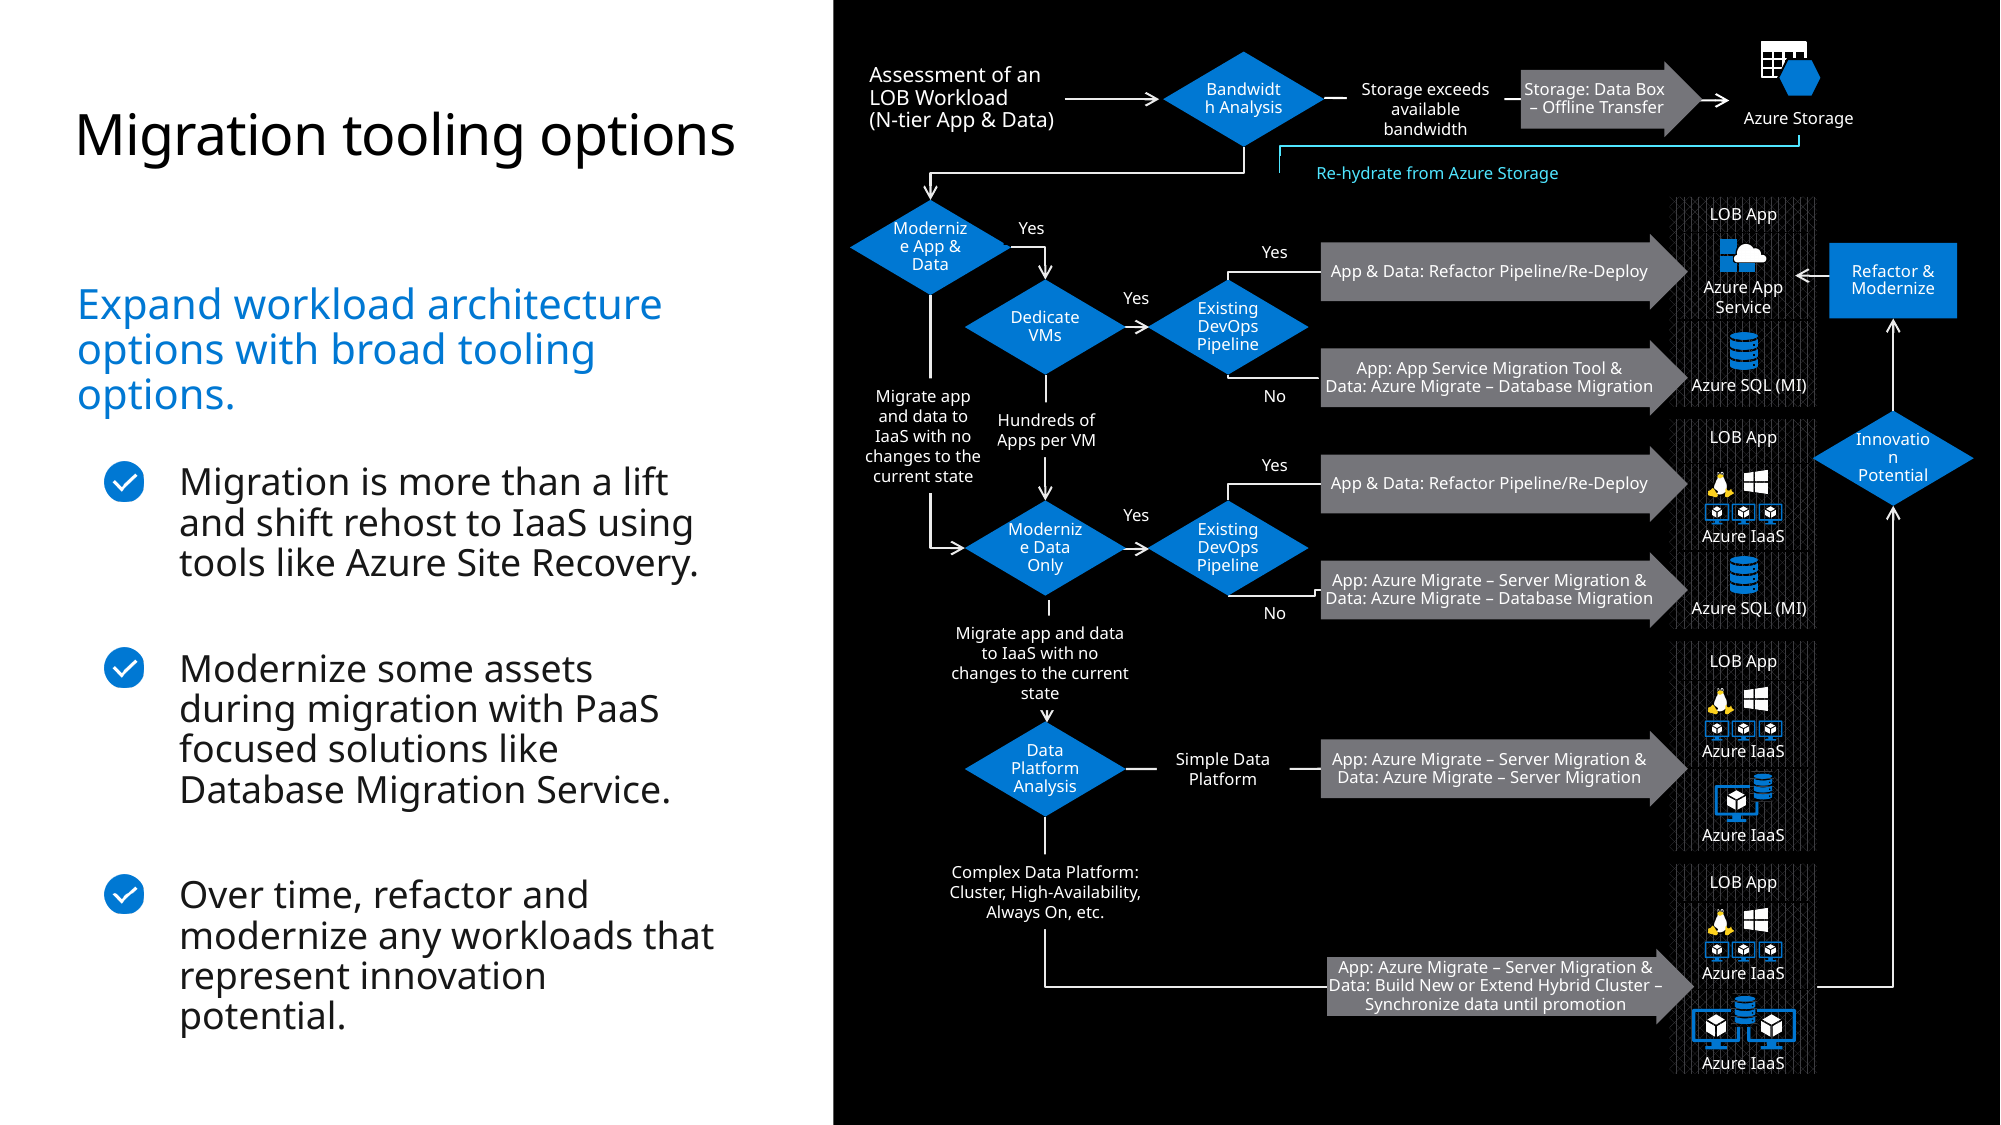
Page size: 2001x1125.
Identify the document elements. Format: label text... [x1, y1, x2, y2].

text_box Migration is more than a lift and shift rehost to IaaS using tools like Azure Site Recovery. Modernize some assets during migration with PaaS focused solutions like Database Migration Service. Over time, refactor and modernize any workloads that represent innovation potential. [74, 439, 749, 1062]
text_box Expand workload architecture options with broad tooling options. [47, 259, 762, 330]
text_box [833, 0, 2000, 1125]
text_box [839, 40, 1975, 1081]
picture [104, 461, 144, 502]
picture [104, 874, 144, 914]
title Migration tooling options [74, 101, 839, 168]
picture [104, 647, 144, 688]
